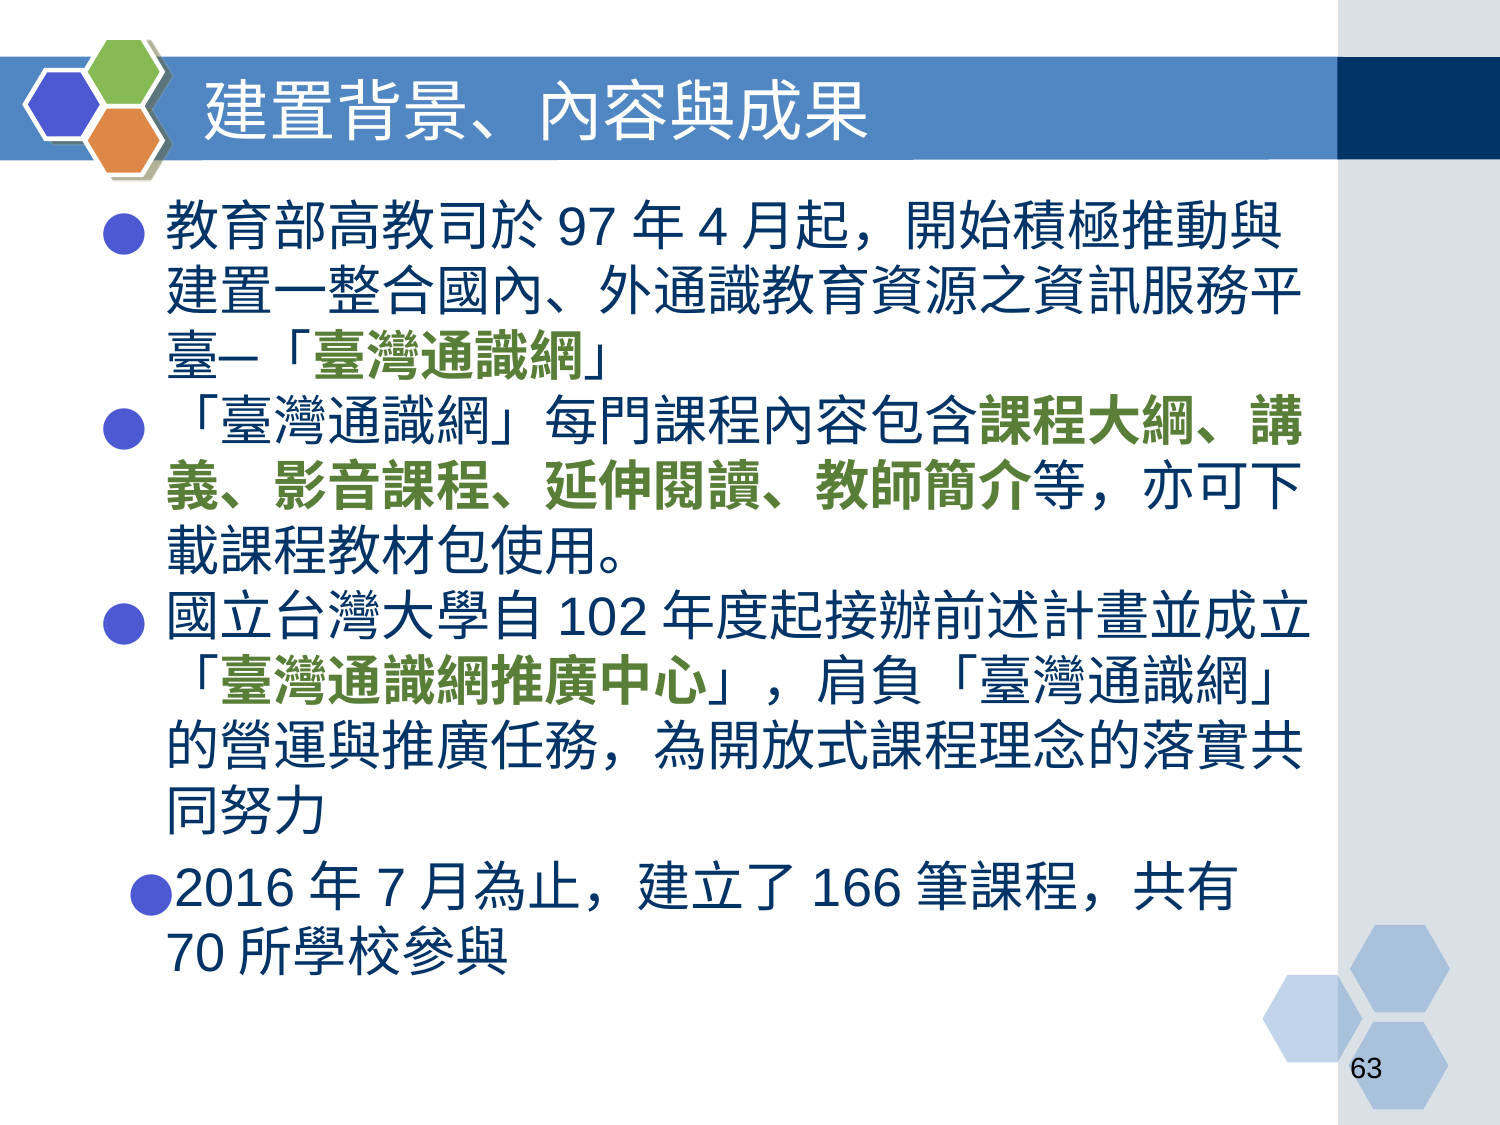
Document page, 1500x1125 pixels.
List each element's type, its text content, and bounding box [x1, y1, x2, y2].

list 教育部高教司於97年4月起，開始積極推動與建置一整合國內、外通識教育資源之資訊服務平臺─「臺灣通識網」 「臺灣通識網」每門課程內容包含課程大綱、講義、影音課程、延伸閱讀、教師簡介等，亦可下載課程教材包使用。 國立台灣大學自102年度起接辦前述計畫並成立「臺灣通識網推廣中心」，肩負「臺灣通識網」的營運與推廣任務，為開放式課程理念的落實共同努力 2016年7月為止，建立了166筆課程，共有70所學校參與 [75, 176, 1329, 1038]
slide_number ‹#› [1335, 1047, 1459, 1086]
title 建置背景、內容與成果 [187, 62, 1288, 155]
